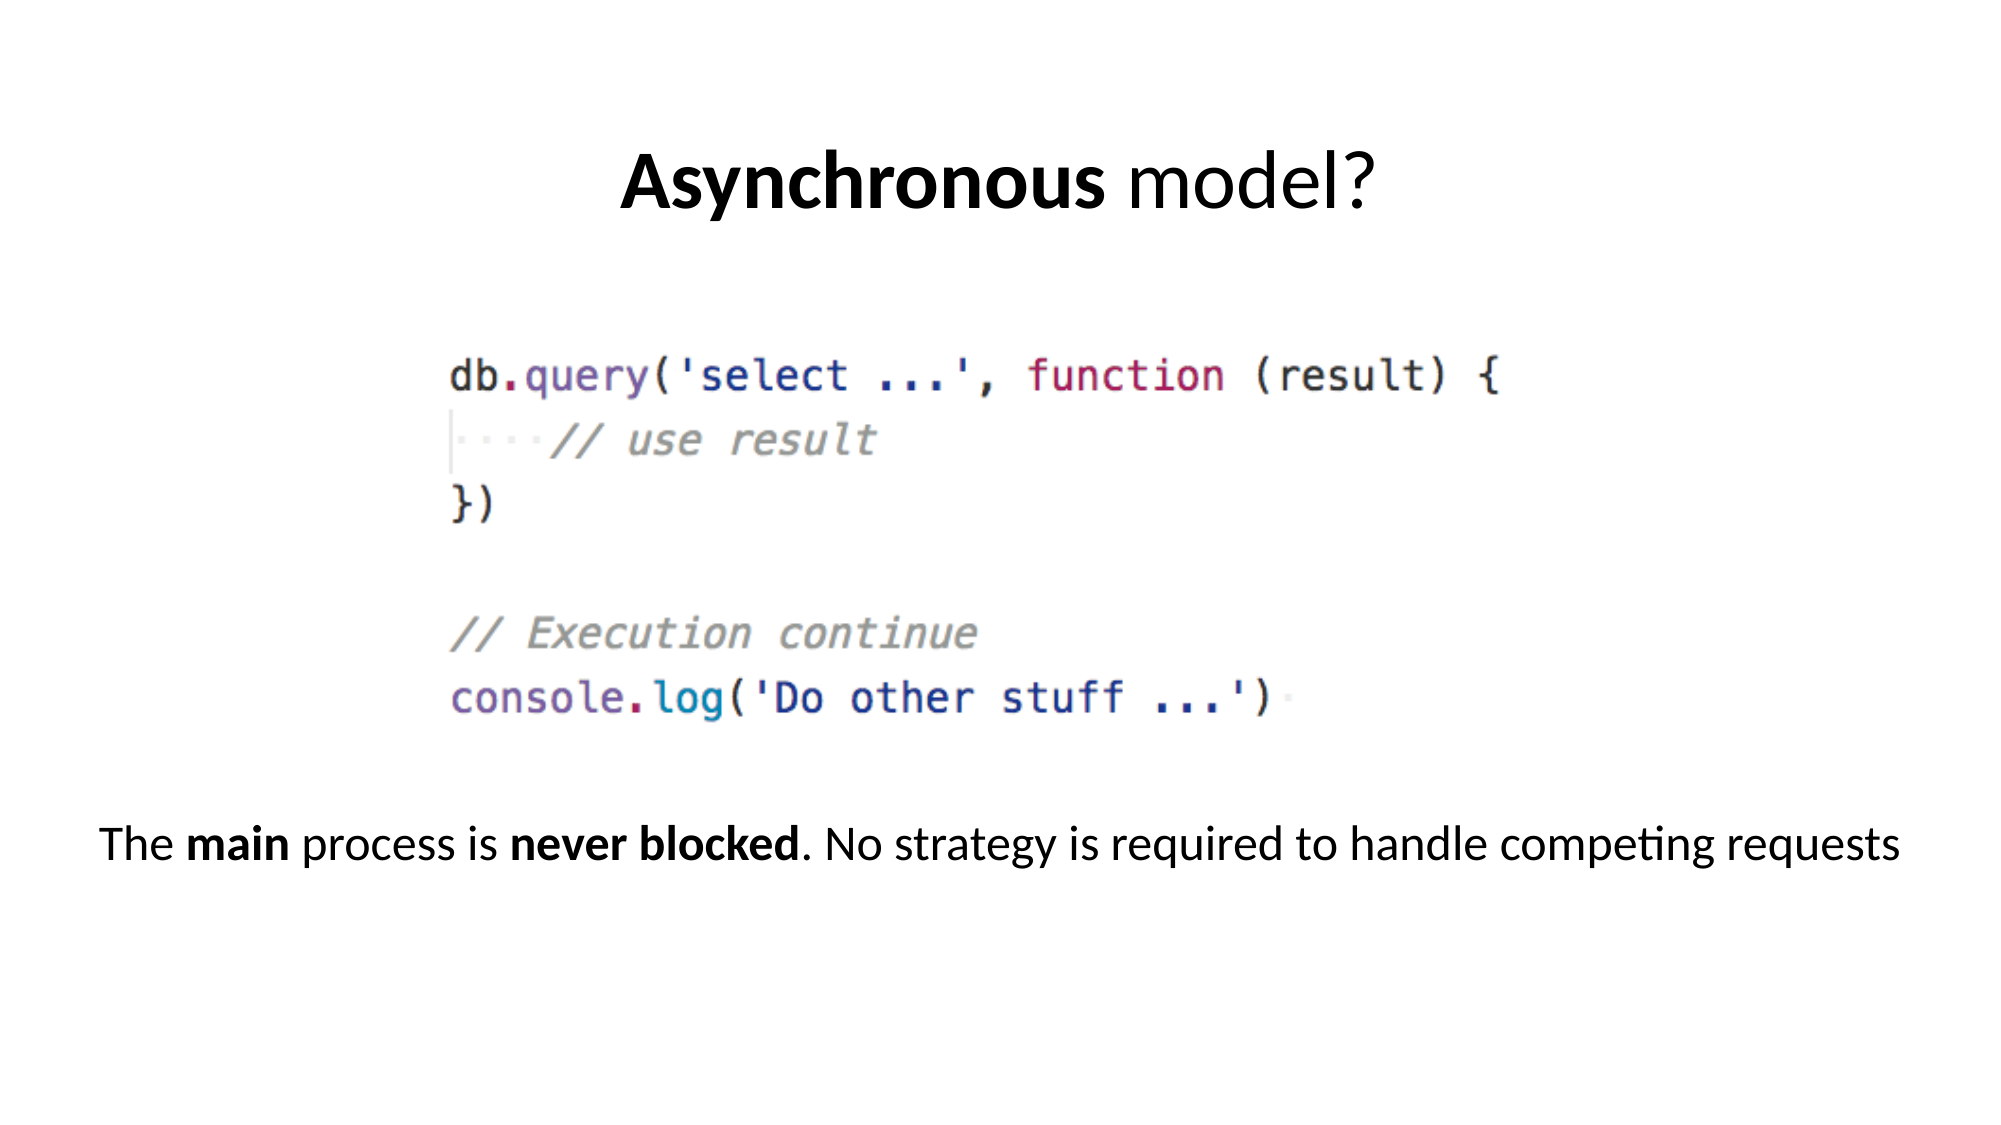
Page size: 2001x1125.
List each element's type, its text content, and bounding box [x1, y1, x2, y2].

text_box The main process is never blocked. No strategy is required to handle competing requests [0, 803, 2000, 878]
picture [423, 334, 1577, 804]
text_box Asynchronous model? [0, 118, 2000, 233]
